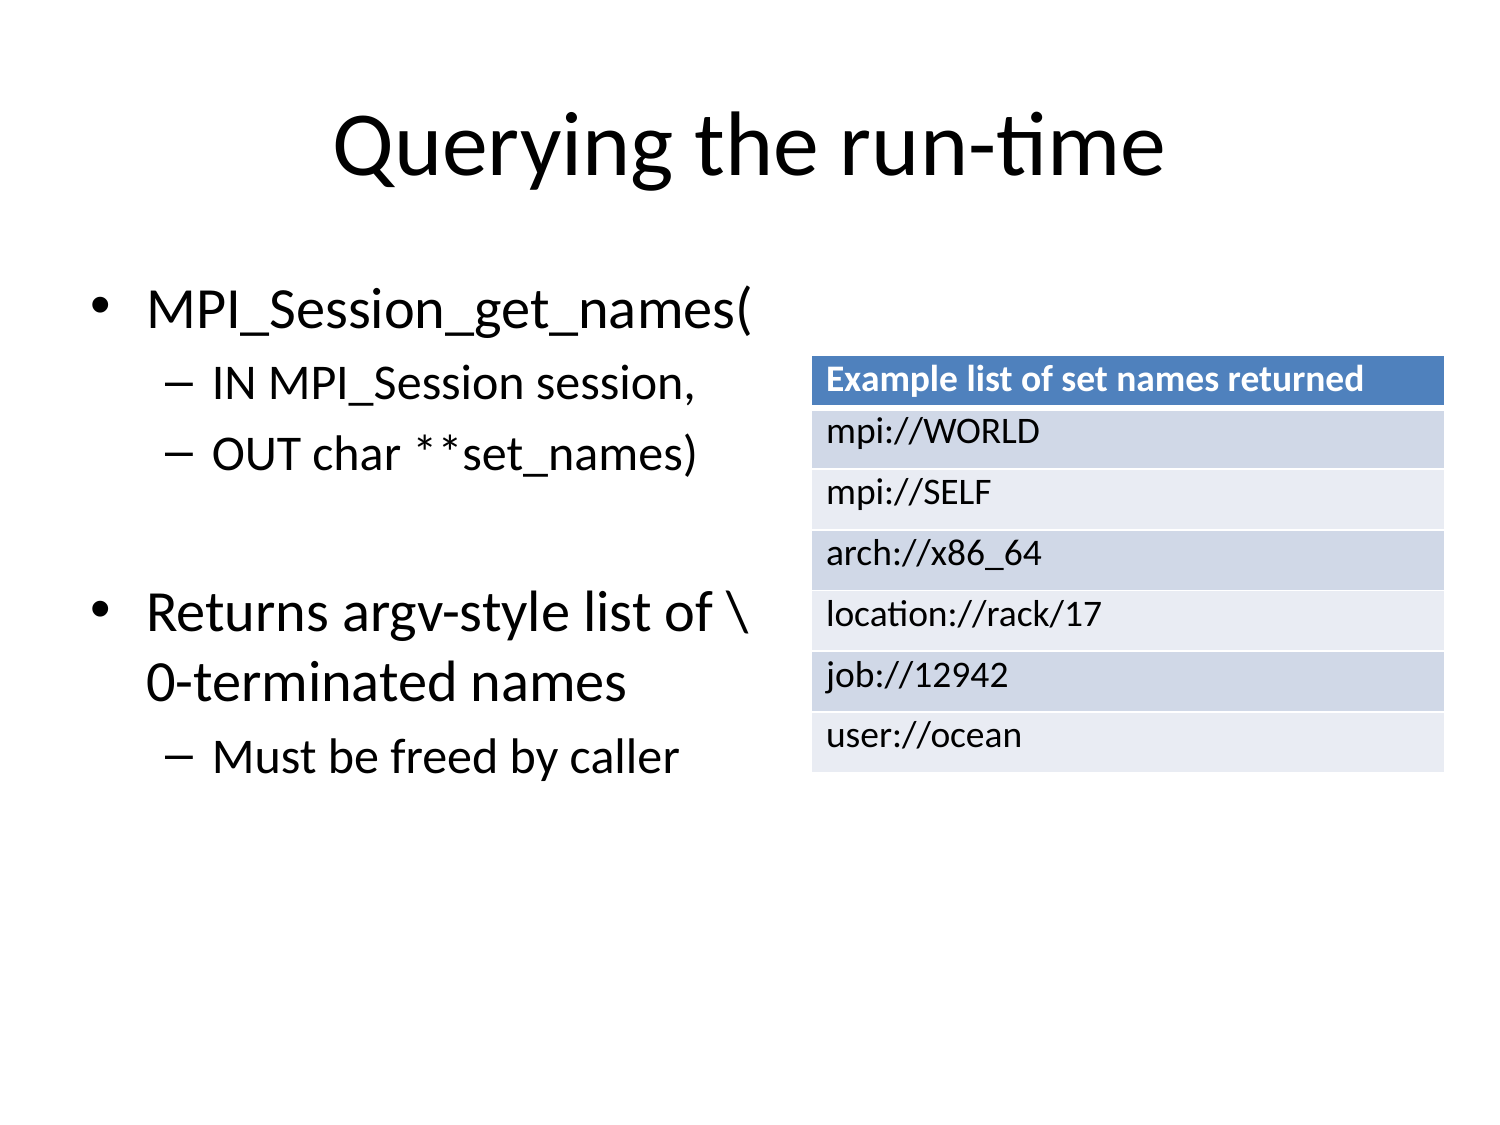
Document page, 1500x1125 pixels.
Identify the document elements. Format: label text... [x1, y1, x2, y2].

list MPI_Session_get_names( IN MPI_Session session, OUT char **set_names) Returns argv-style list of \0-terminated names Must be freed by caller [75, 262, 803, 1005]
table_cell user://ocean [812, 713, 1444, 772]
title Querying the run-time [75, 45, 1425, 233]
table_cell job://12942 [812, 652, 1444, 711]
table_cell mpi://SELF [812, 470, 1444, 529]
table_cell location://rack/17 [812, 591, 1444, 650]
table_cell mpi://WORLD [812, 411, 1444, 468]
table_cell arch://x86_64 [812, 531, 1444, 590]
table_header Example list of set names returned [812, 356, 1444, 405]
